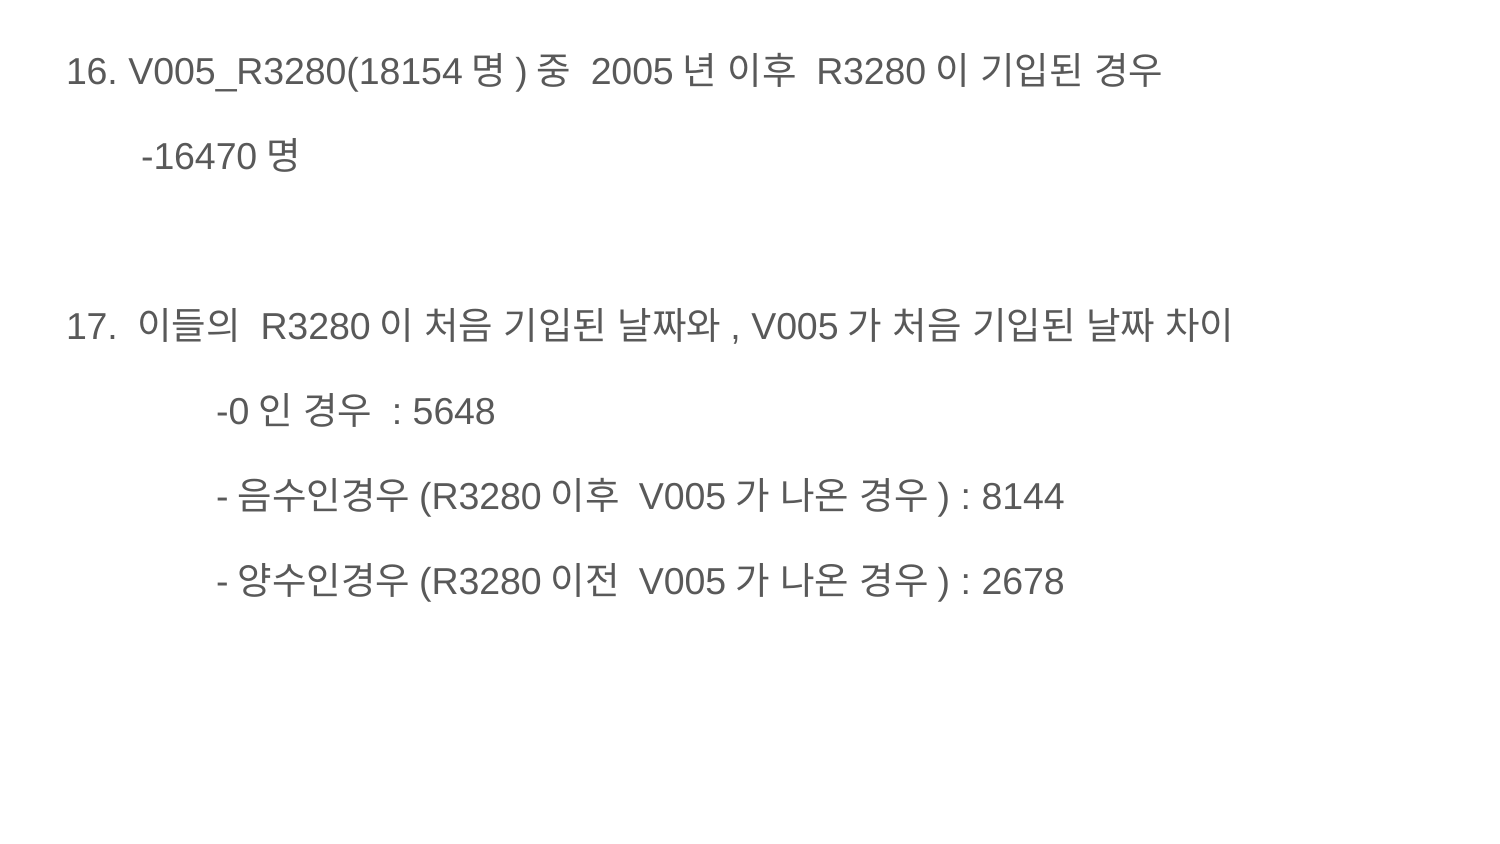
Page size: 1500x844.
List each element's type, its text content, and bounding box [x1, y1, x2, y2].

list 16. V005_R3280(18154명)중 2005년 이후 R3280이 기입된 경우 -16470명 17. 이들의 R3280이 처음 기입된 날짜와, V005가 처음 기입된 날짜 차이 -0인 경우 : 5648 -음수인경우(R3280이후 V005가 나온 경우) : 8144 -양수인경우(R3280이전 V005가 나온 경우) : 2678 [51, 24, 1449, 811]
